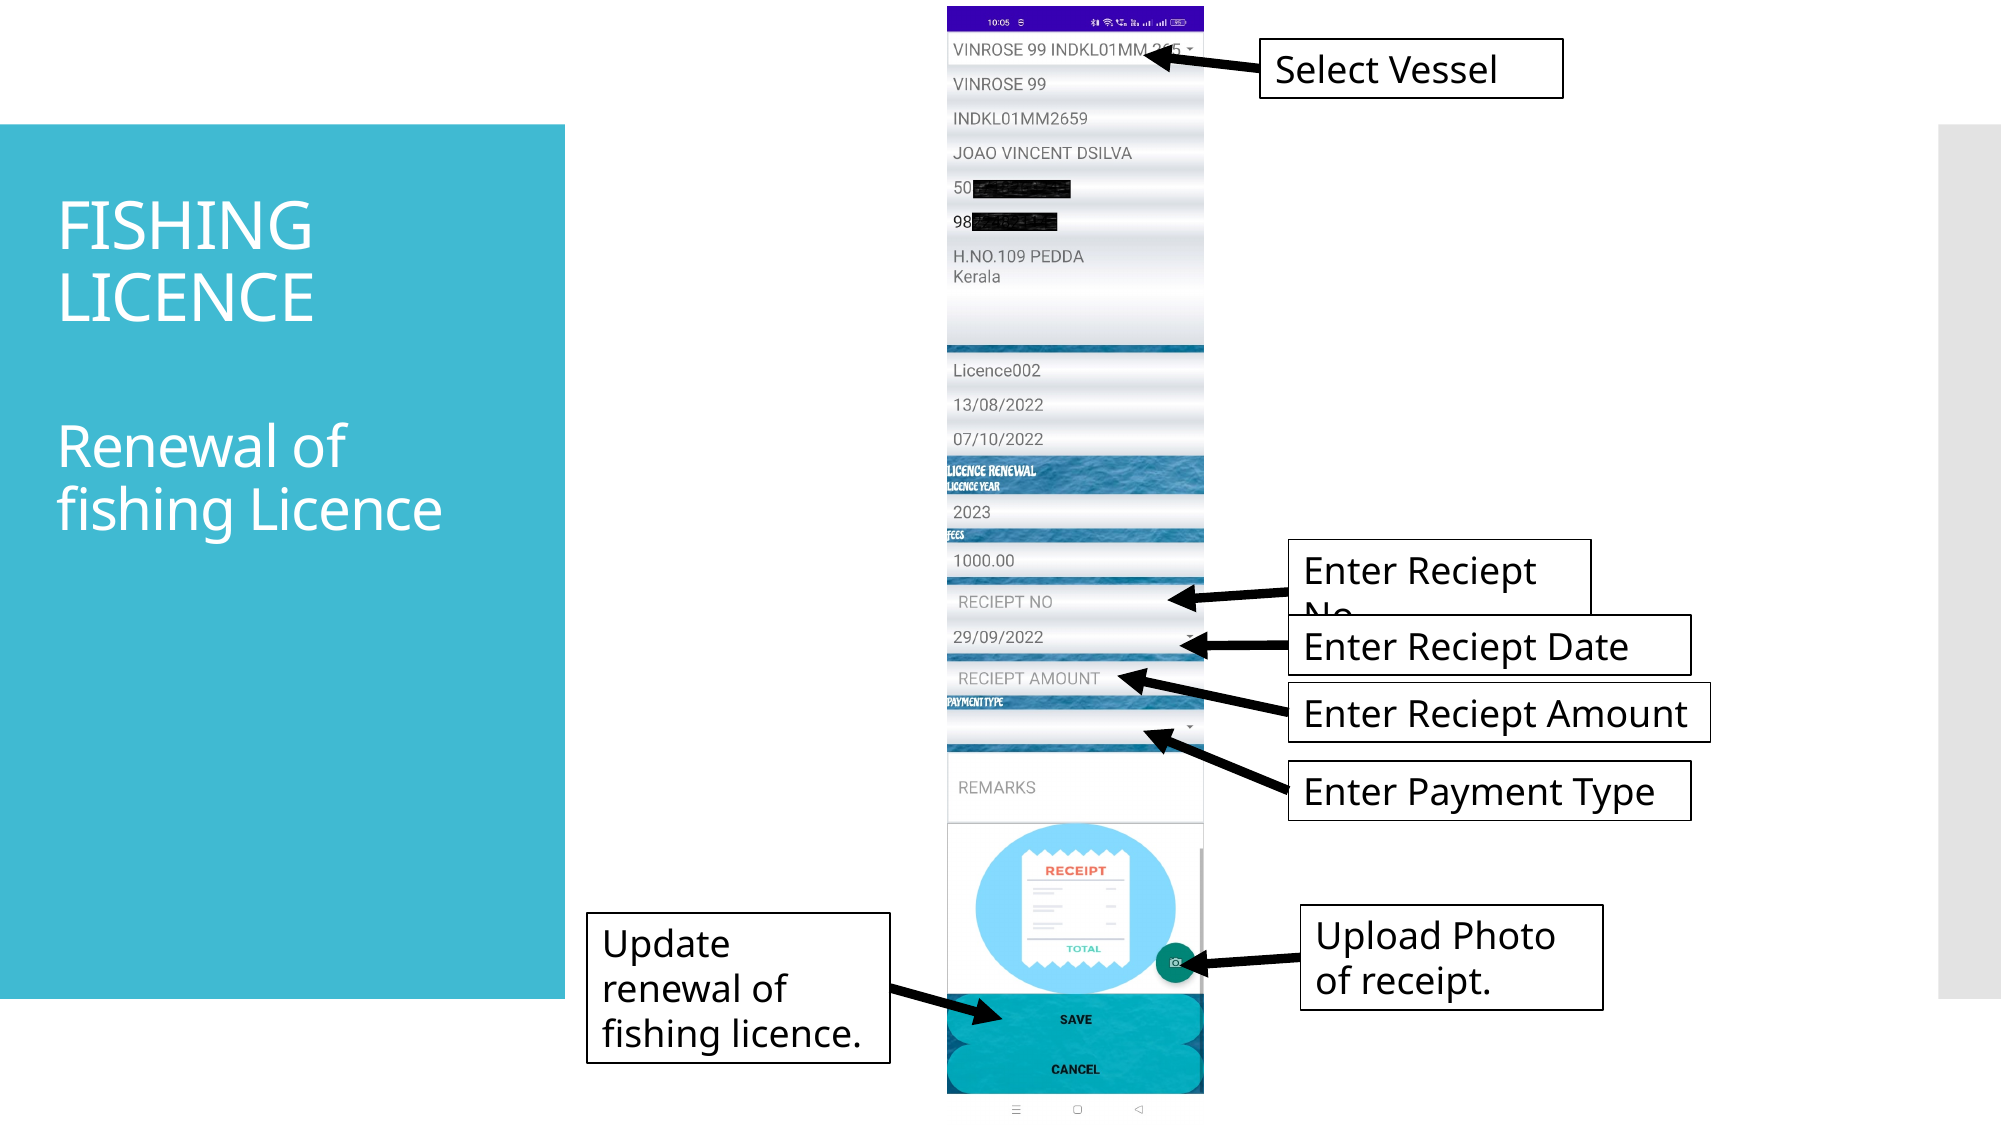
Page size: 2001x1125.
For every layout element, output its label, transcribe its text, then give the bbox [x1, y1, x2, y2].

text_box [1166, 569, 1289, 601]
text_box Enter Reciept No. [1288, 539, 1592, 614]
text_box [1179, 957, 1301, 966]
text_box Enter Payment Type [1288, 760, 1692, 821]
text_box Upload Photo of receipt. [1300, 904, 1604, 1011]
text_box Select Vessel [1259, 38, 1564, 99]
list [946, 6, 1204, 1125]
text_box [1142, 730, 1289, 792]
title FISHING LICENCE Renewal of fishing Licence [41, 184, 525, 940]
text_box Enter Reciept Date [1288, 614, 1692, 676]
text_box Update renewal of fishing licence. [586, 912, 891, 1064]
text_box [889, 965, 1003, 1020]
text_box Enter Reciept Amount [1288, 682, 1711, 743]
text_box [1142, 54, 1261, 70]
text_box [1116, 675, 1289, 714]
